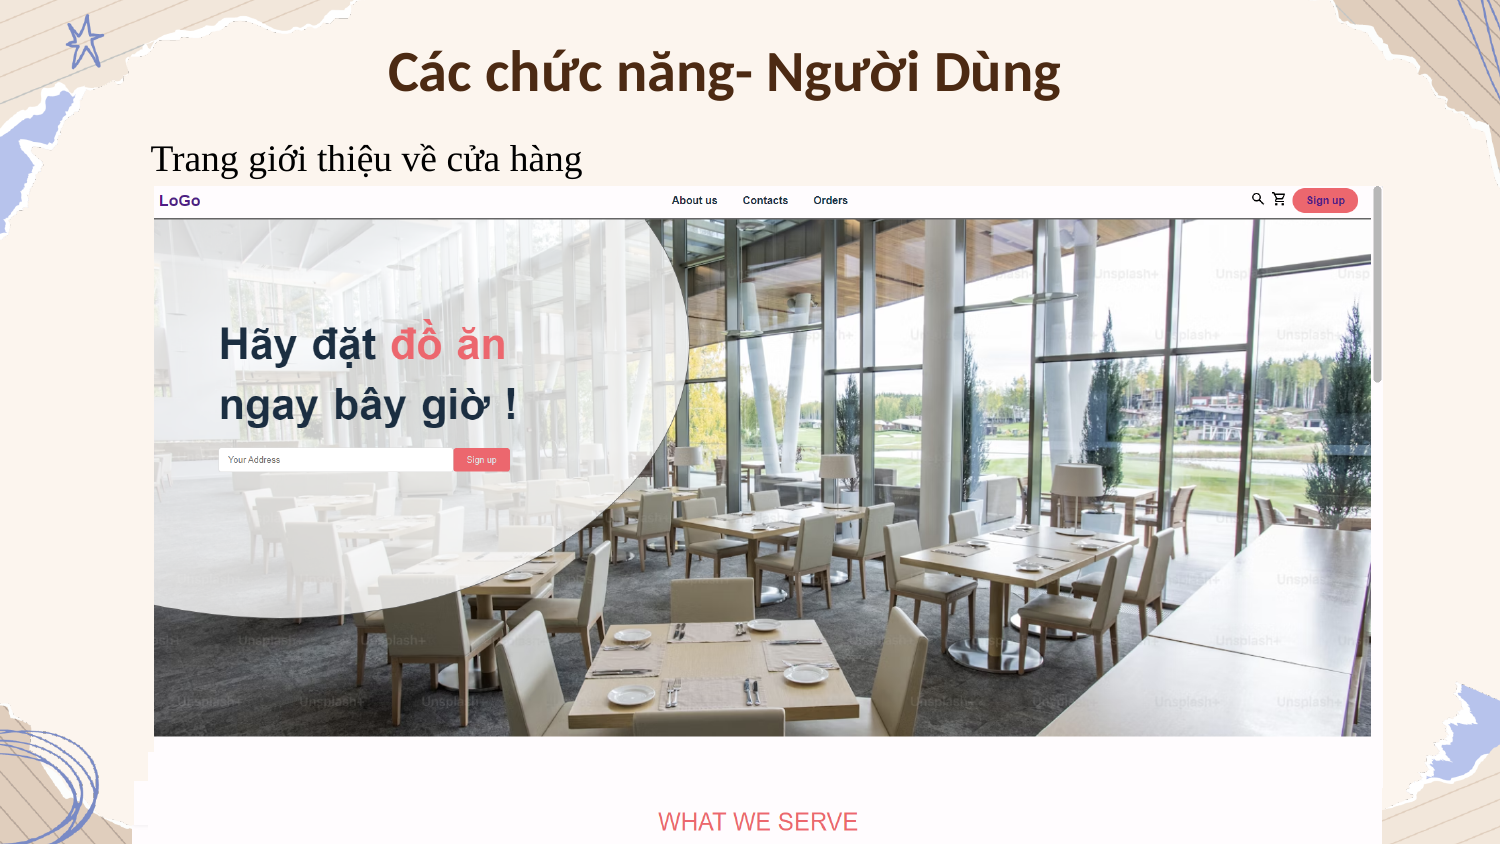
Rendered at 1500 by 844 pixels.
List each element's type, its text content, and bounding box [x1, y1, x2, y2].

text_box Trang giới thiệu về cửa hàng [135, 126, 1303, 187]
picture [0, 0, 1500, 844]
text_box Các chức năng- Người Dùng [373, 25, 1104, 111]
